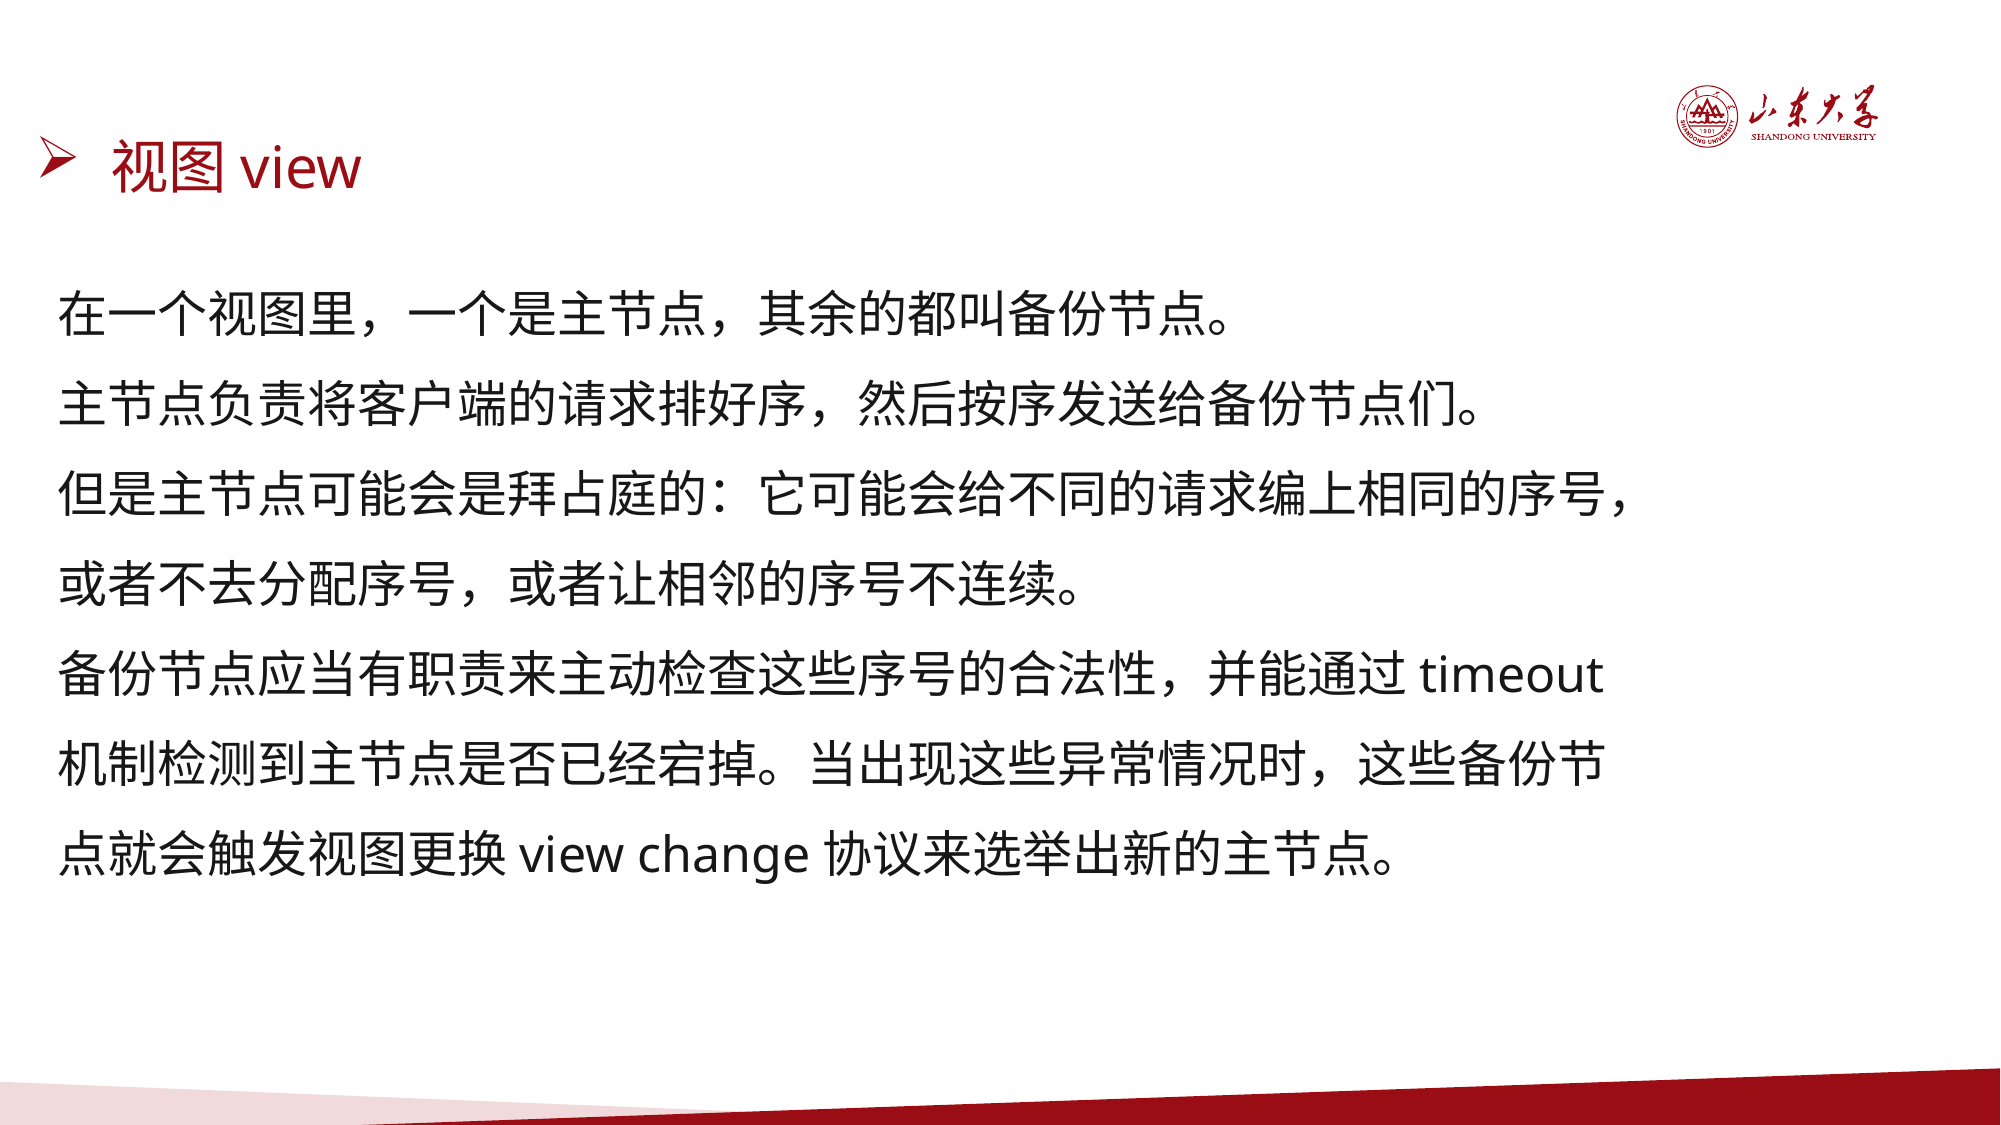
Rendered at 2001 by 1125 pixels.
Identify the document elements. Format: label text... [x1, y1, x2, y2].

text_box 在一个视图里，一个是主节点，其余的都叫备份节点。 主节点负责将客户端的请求排好序，然后按序发送给备份节点们。 但是主节点可能会是拜占庭的：它可能会给不同的请求编上相同的序号，或者不去分配序号，或者让相邻的序号不连续。 备份节点应当有职责来主动检查这些序号的合法性，并能通过timeout机制检测到主节点是否已经宕掉。当出现这些异常情况时，这些备份节点就会触发视图更换view change协议来选举出新的主节点。 [42, 245, 1670, 891]
text_box 视图view [20, 122, 1792, 208]
